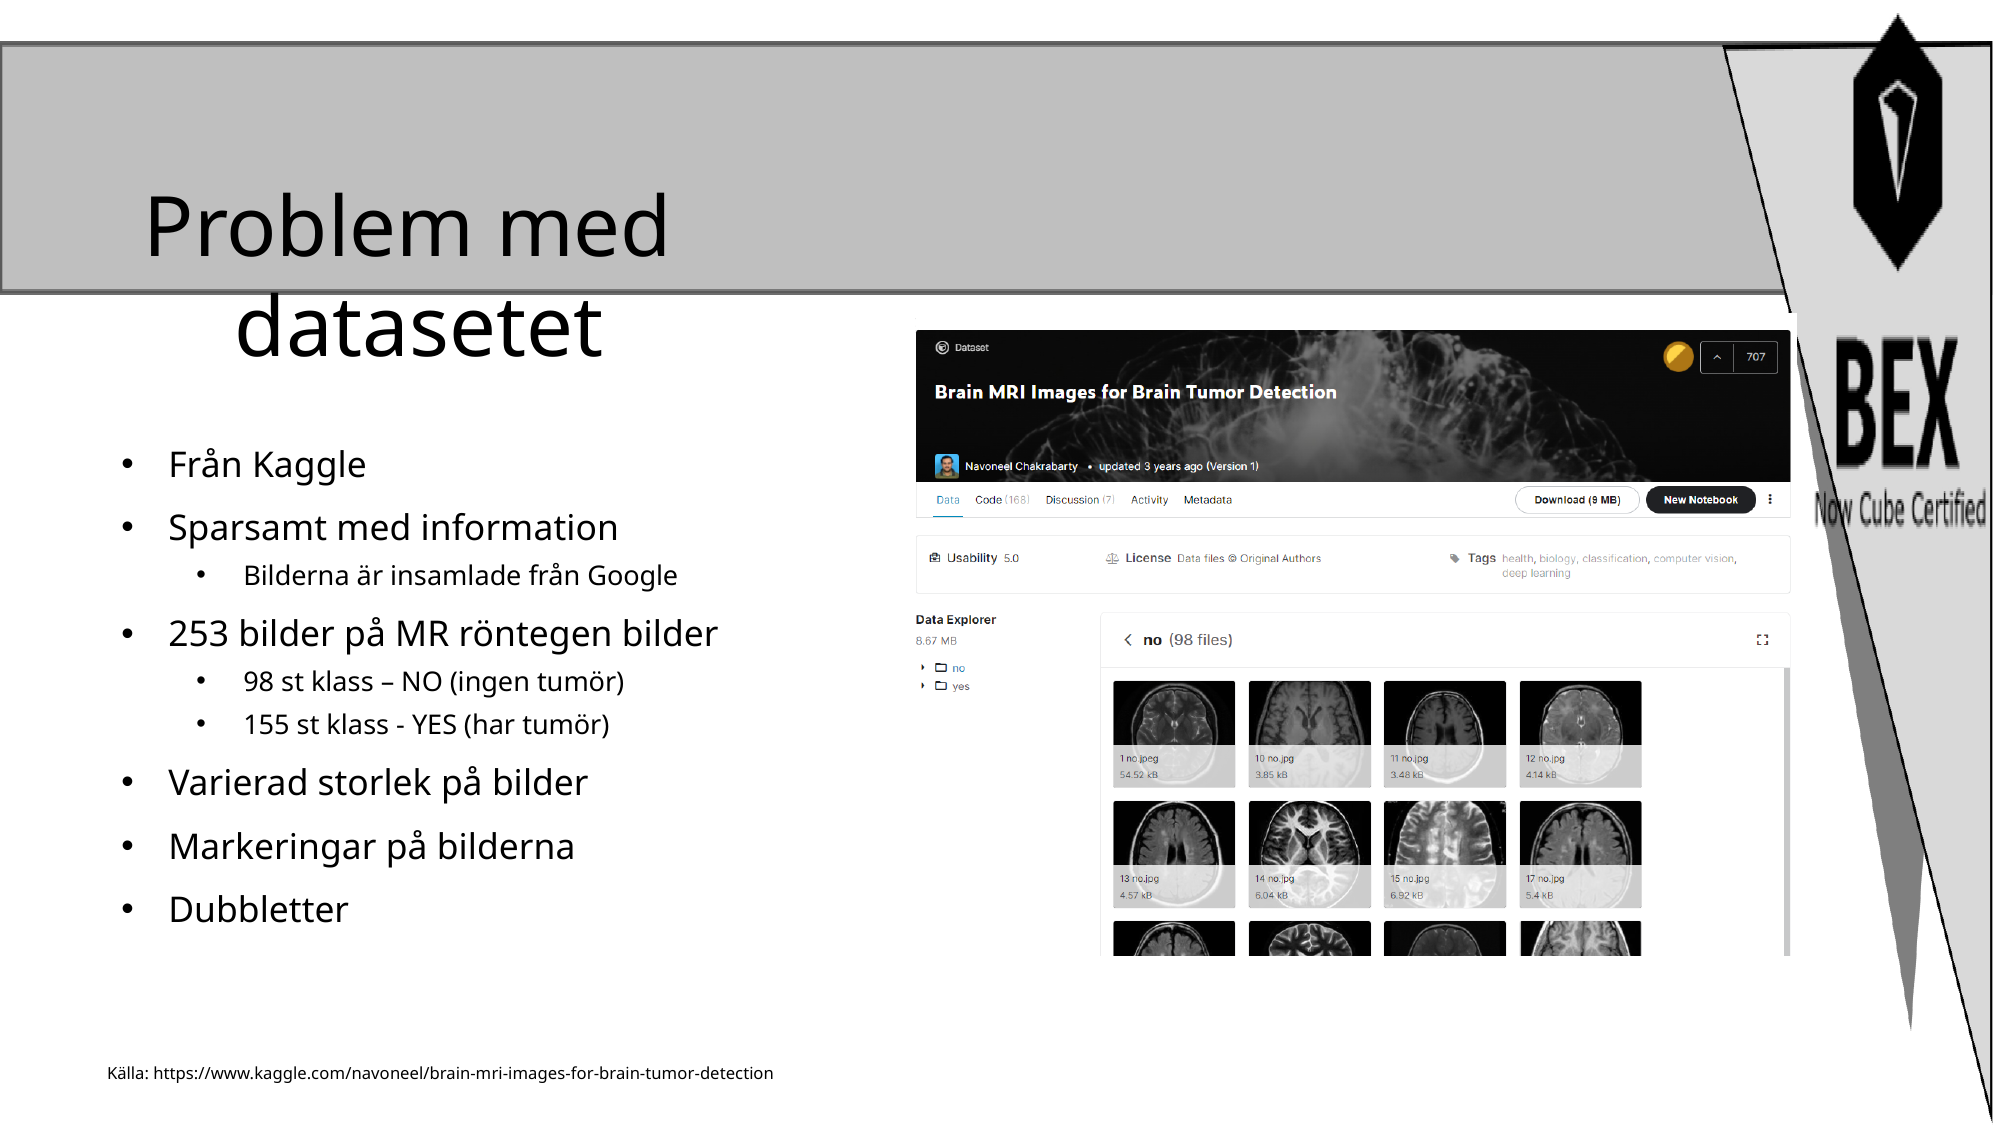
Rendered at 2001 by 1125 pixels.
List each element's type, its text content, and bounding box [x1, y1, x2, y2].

picture [901, 313, 1797, 956]
title Problem med datasetet [75, 184, 764, 381]
text_box Källa: https://www.kaggle.com/navoneel/brain-mri-images-for-brain-tumor-detection [92, 1055, 791, 1090]
text_box Från Kaggle Sparsamt med information Bilderna är insamlade från Google 253 bilder på MR röntegen bilder 98 st klass – NO (ingen tumör) 155 st klass - YES (har tumör) Varierad storlek på bilder Markeringar på bilderna Dubbletter [106, 434, 918, 1056]
